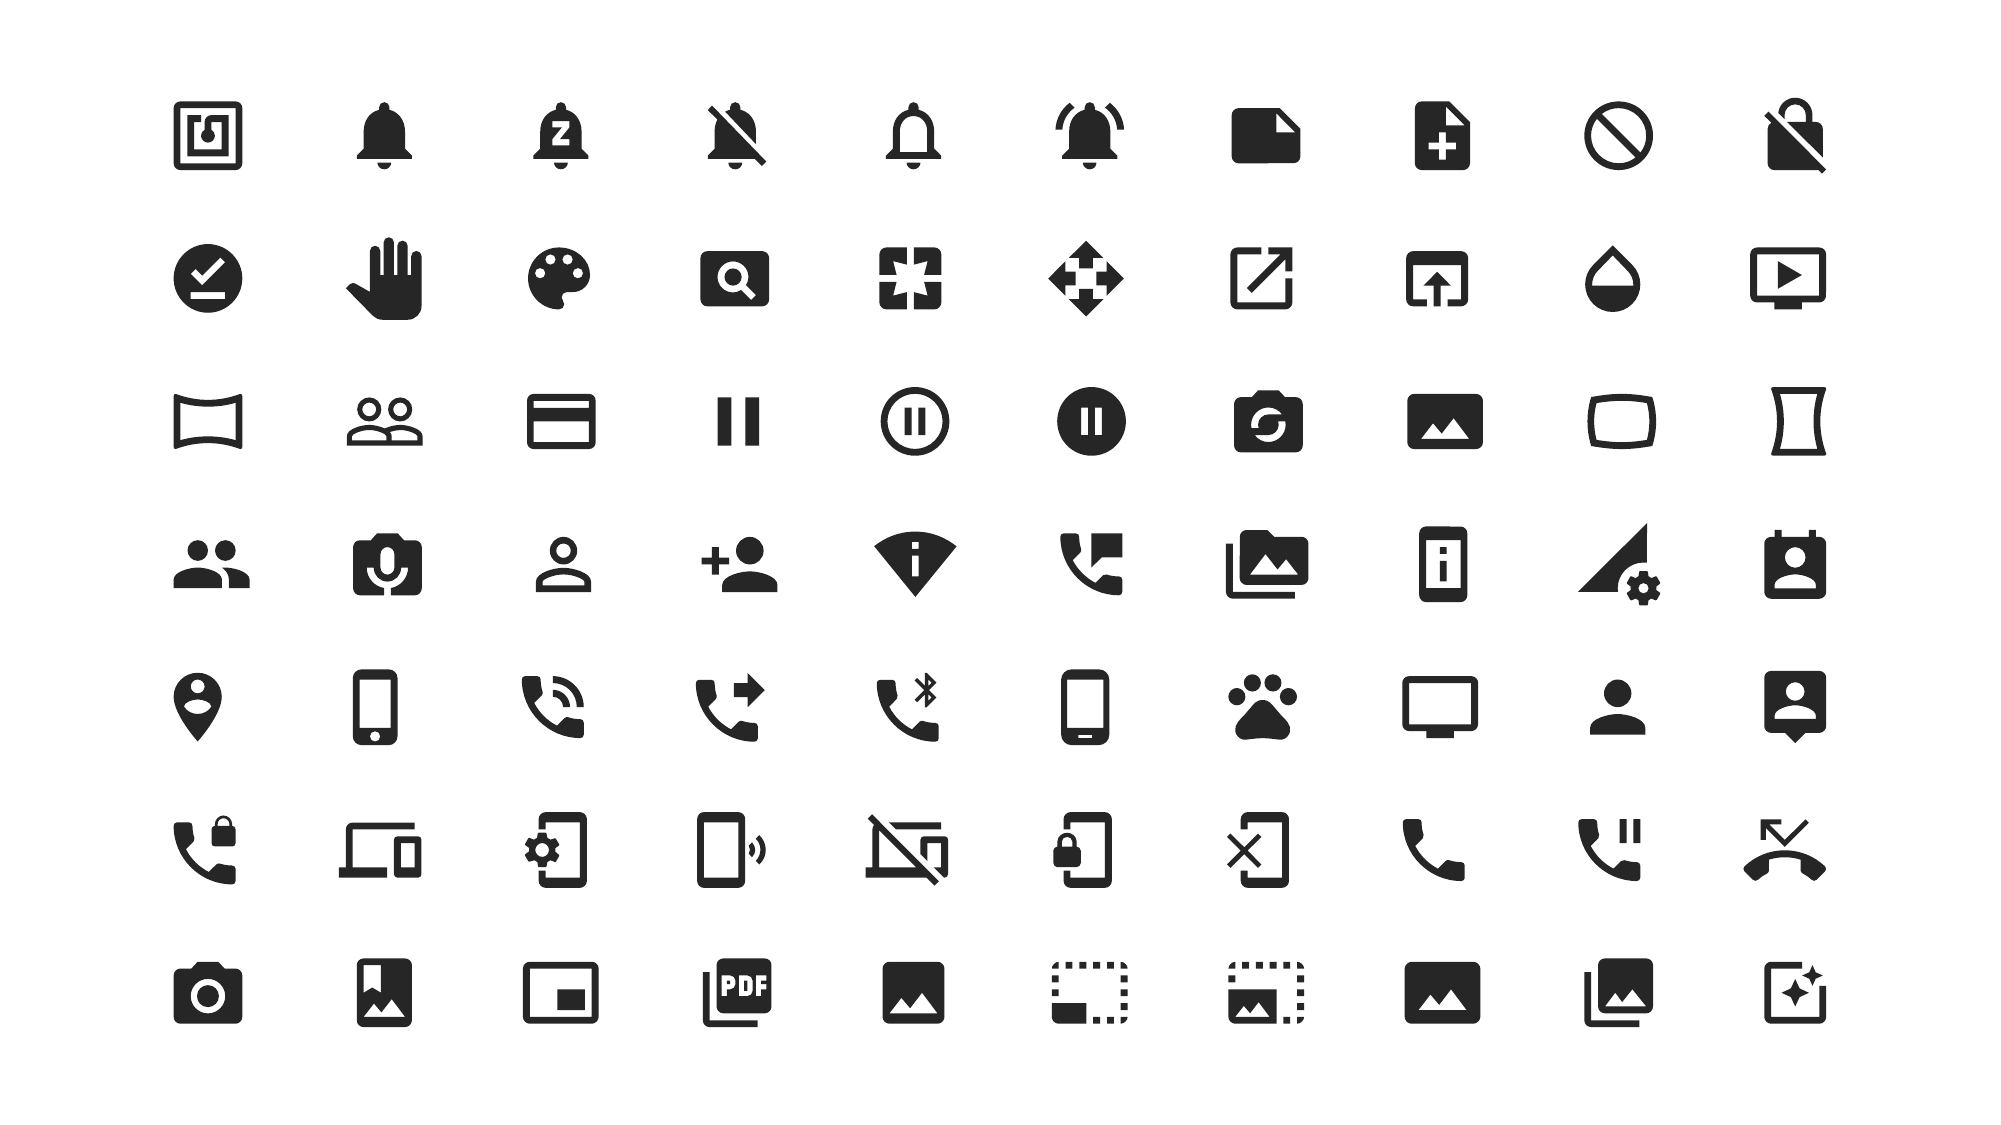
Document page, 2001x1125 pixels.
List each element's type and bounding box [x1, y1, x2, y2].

text_box [736, 536, 764, 565]
text_box [1255, 961, 1263, 969]
text_box [1093, 961, 1101, 969]
text_box [173, 244, 243, 313]
text_box [393, 836, 422, 878]
text_box [1120, 1016, 1128, 1024]
text_box [874, 531, 957, 597]
text_box [187, 540, 208, 561]
text_box [1228, 975, 1236, 983]
text_box [1051, 961, 1059, 969]
text_box [885, 102, 942, 159]
text_box [1061, 669, 1110, 746]
text_box [1764, 529, 1827, 599]
text_box [1283, 1016, 1291, 1024]
text_box [1242, 961, 1249, 969]
text_box [522, 961, 599, 1024]
text_box [882, 961, 945, 1024]
text_box [527, 393, 596, 450]
text_box [700, 251, 770, 307]
text_box [353, 533, 422, 596]
text_box [1079, 961, 1087, 969]
text_box [1228, 961, 1236, 969]
text_box [1239, 530, 1309, 585]
text_box [352, 669, 398, 746]
text_box [1402, 676, 1479, 739]
text_box [1760, 819, 1809, 847]
text_box [1297, 975, 1305, 983]
text_box [521, 676, 584, 739]
text_box [1603, 679, 1632, 708]
text_box [1764, 111, 1827, 174]
text_box [538, 812, 587, 888]
text_box [535, 567, 592, 593]
text_box [1407, 393, 1483, 450]
text_box [345, 237, 422, 320]
text_box [1404, 961, 1481, 1024]
text_box [1093, 1016, 1101, 1024]
text_box [1051, 1003, 1087, 1024]
text_box [356, 958, 412, 1028]
text_box [1048, 261, 1076, 296]
text_box [1096, 261, 1124, 296]
text_box [346, 424, 423, 446]
text_box [1419, 526, 1468, 603]
text_box [745, 397, 760, 446]
text_box [1297, 989, 1305, 997]
text_box [1264, 674, 1282, 692]
text_box [222, 567, 250, 589]
text_box [356, 102, 412, 159]
text_box [1227, 833, 1262, 868]
text_box [1057, 387, 1126, 456]
text_box [1406, 251, 1469, 307]
text_box [748, 842, 756, 858]
text_box [338, 822, 415, 878]
text_box [1584, 101, 1654, 171]
text_box [1626, 571, 1661, 606]
text_box [377, 162, 392, 170]
text_box [173, 961, 243, 1024]
text_box [914, 672, 937, 708]
text_box [1231, 108, 1301, 164]
text_box [1068, 288, 1104, 317]
text_box [1578, 819, 1641, 882]
text_box [1743, 850, 1827, 881]
text_box [1283, 961, 1291, 969]
text_box [1578, 522, 1648, 592]
text_box [524, 832, 560, 868]
text_box [1120, 975, 1128, 983]
text_box [1764, 670, 1827, 744]
text_box [1107, 1016, 1114, 1024]
text_box [701, 547, 730, 575]
text_box [1105, 102, 1125, 130]
text_box [1778, 97, 1823, 158]
text_box [1297, 1016, 1305, 1024]
text_box [173, 822, 236, 885]
text_box [1598, 958, 1654, 1014]
text_box [1235, 700, 1291, 740]
text_box [865, 814, 939, 886]
text_box [1053, 832, 1081, 868]
text_box [1055, 102, 1075, 130]
text_box [920, 836, 949, 878]
text_box [695, 679, 758, 742]
text_box [1065, 961, 1073, 969]
text_box [1082, 162, 1097, 170]
text_box [913, 247, 942, 275]
text_box [1297, 1003, 1305, 1011]
text_box [1402, 819, 1465, 882]
text_box [1269, 961, 1277, 969]
text_box [1590, 714, 1646, 735]
text_box [1120, 1003, 1128, 1011]
text_box [728, 162, 743, 170]
text_box [1297, 961, 1305, 969]
text_box [876, 679, 939, 742]
text_box [1107, 961, 1114, 969]
text_box [173, 672, 222, 742]
text_box [553, 162, 568, 170]
text_box [879, 247, 907, 275]
text_box [1120, 989, 1128, 997]
text_box [725, 102, 756, 145]
text_box [879, 281, 907, 310]
text_box [1120, 961, 1128, 969]
text_box [173, 393, 243, 450]
text_box [1584, 972, 1640, 1028]
text_box [755, 835, 766, 865]
text_box [528, 247, 591, 310]
text_box [716, 958, 772, 1014]
text_box [388, 397, 413, 422]
text_box [1243, 674, 1261, 692]
text_box [1240, 812, 1289, 888]
text_box [707, 105, 767, 166]
text_box [1225, 543, 1295, 599]
text_box [1234, 390, 1303, 453]
text_box [1750, 247, 1827, 310]
text_box [549, 536, 578, 565]
text_box [1051, 989, 1059, 997]
text_box [702, 972, 758, 1028]
text_box [1068, 240, 1104, 269]
text_box [1764, 961, 1827, 1024]
text_box [1051, 975, 1059, 983]
text_box [1228, 687, 1246, 706]
text_box [722, 571, 778, 593]
text_box [906, 162, 921, 170]
text_box [1585, 245, 1641, 312]
text_box [1063, 812, 1112, 888]
text_box [1060, 533, 1123, 596]
text_box [717, 397, 732, 446]
text_box [1771, 387, 1827, 456]
text_box [173, 567, 222, 589]
text_box [888, 822, 942, 830]
text_box [533, 102, 589, 159]
text_box [357, 397, 382, 422]
text_box [1587, 393, 1657, 450]
text_box [211, 815, 236, 847]
text_box [880, 387, 950, 456]
text_box [697, 812, 746, 888]
text_box [913, 281, 942, 310]
text_box [1414, 101, 1471, 171]
text_box [173, 101, 243, 171]
text_box [1228, 989, 1277, 1024]
text_box [1230, 247, 1293, 310]
text_box [1279, 687, 1298, 706]
text_box [215, 540, 236, 561]
text_box [1062, 102, 1118, 159]
text_box [733, 672, 765, 708]
